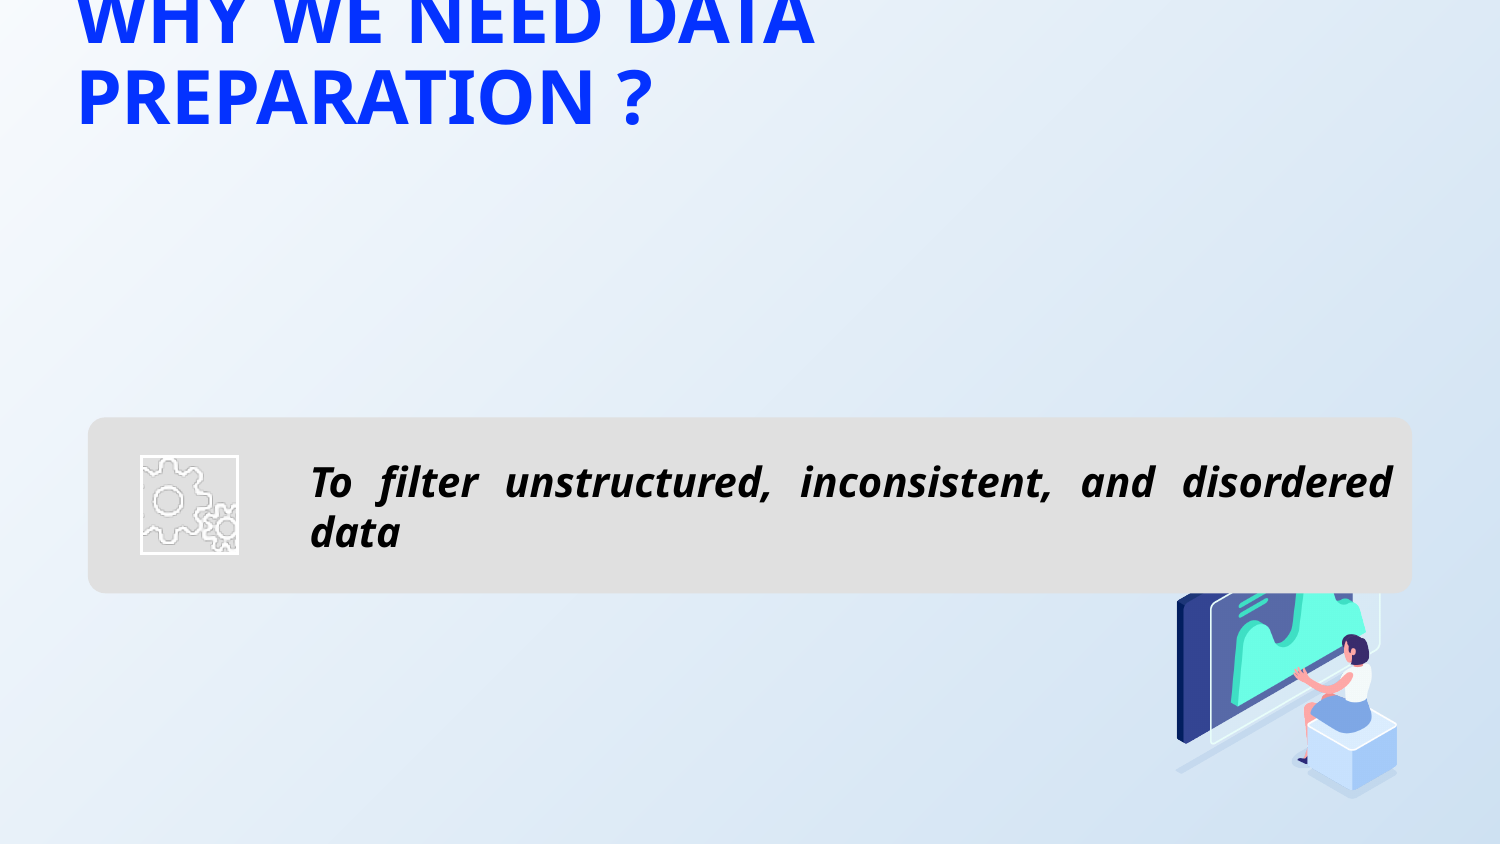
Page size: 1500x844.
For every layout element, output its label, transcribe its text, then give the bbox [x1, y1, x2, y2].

title WHY WE NEED DATA PREPARATION ? [75, 0, 1397, 141]
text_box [87, 211, 1413, 799]
